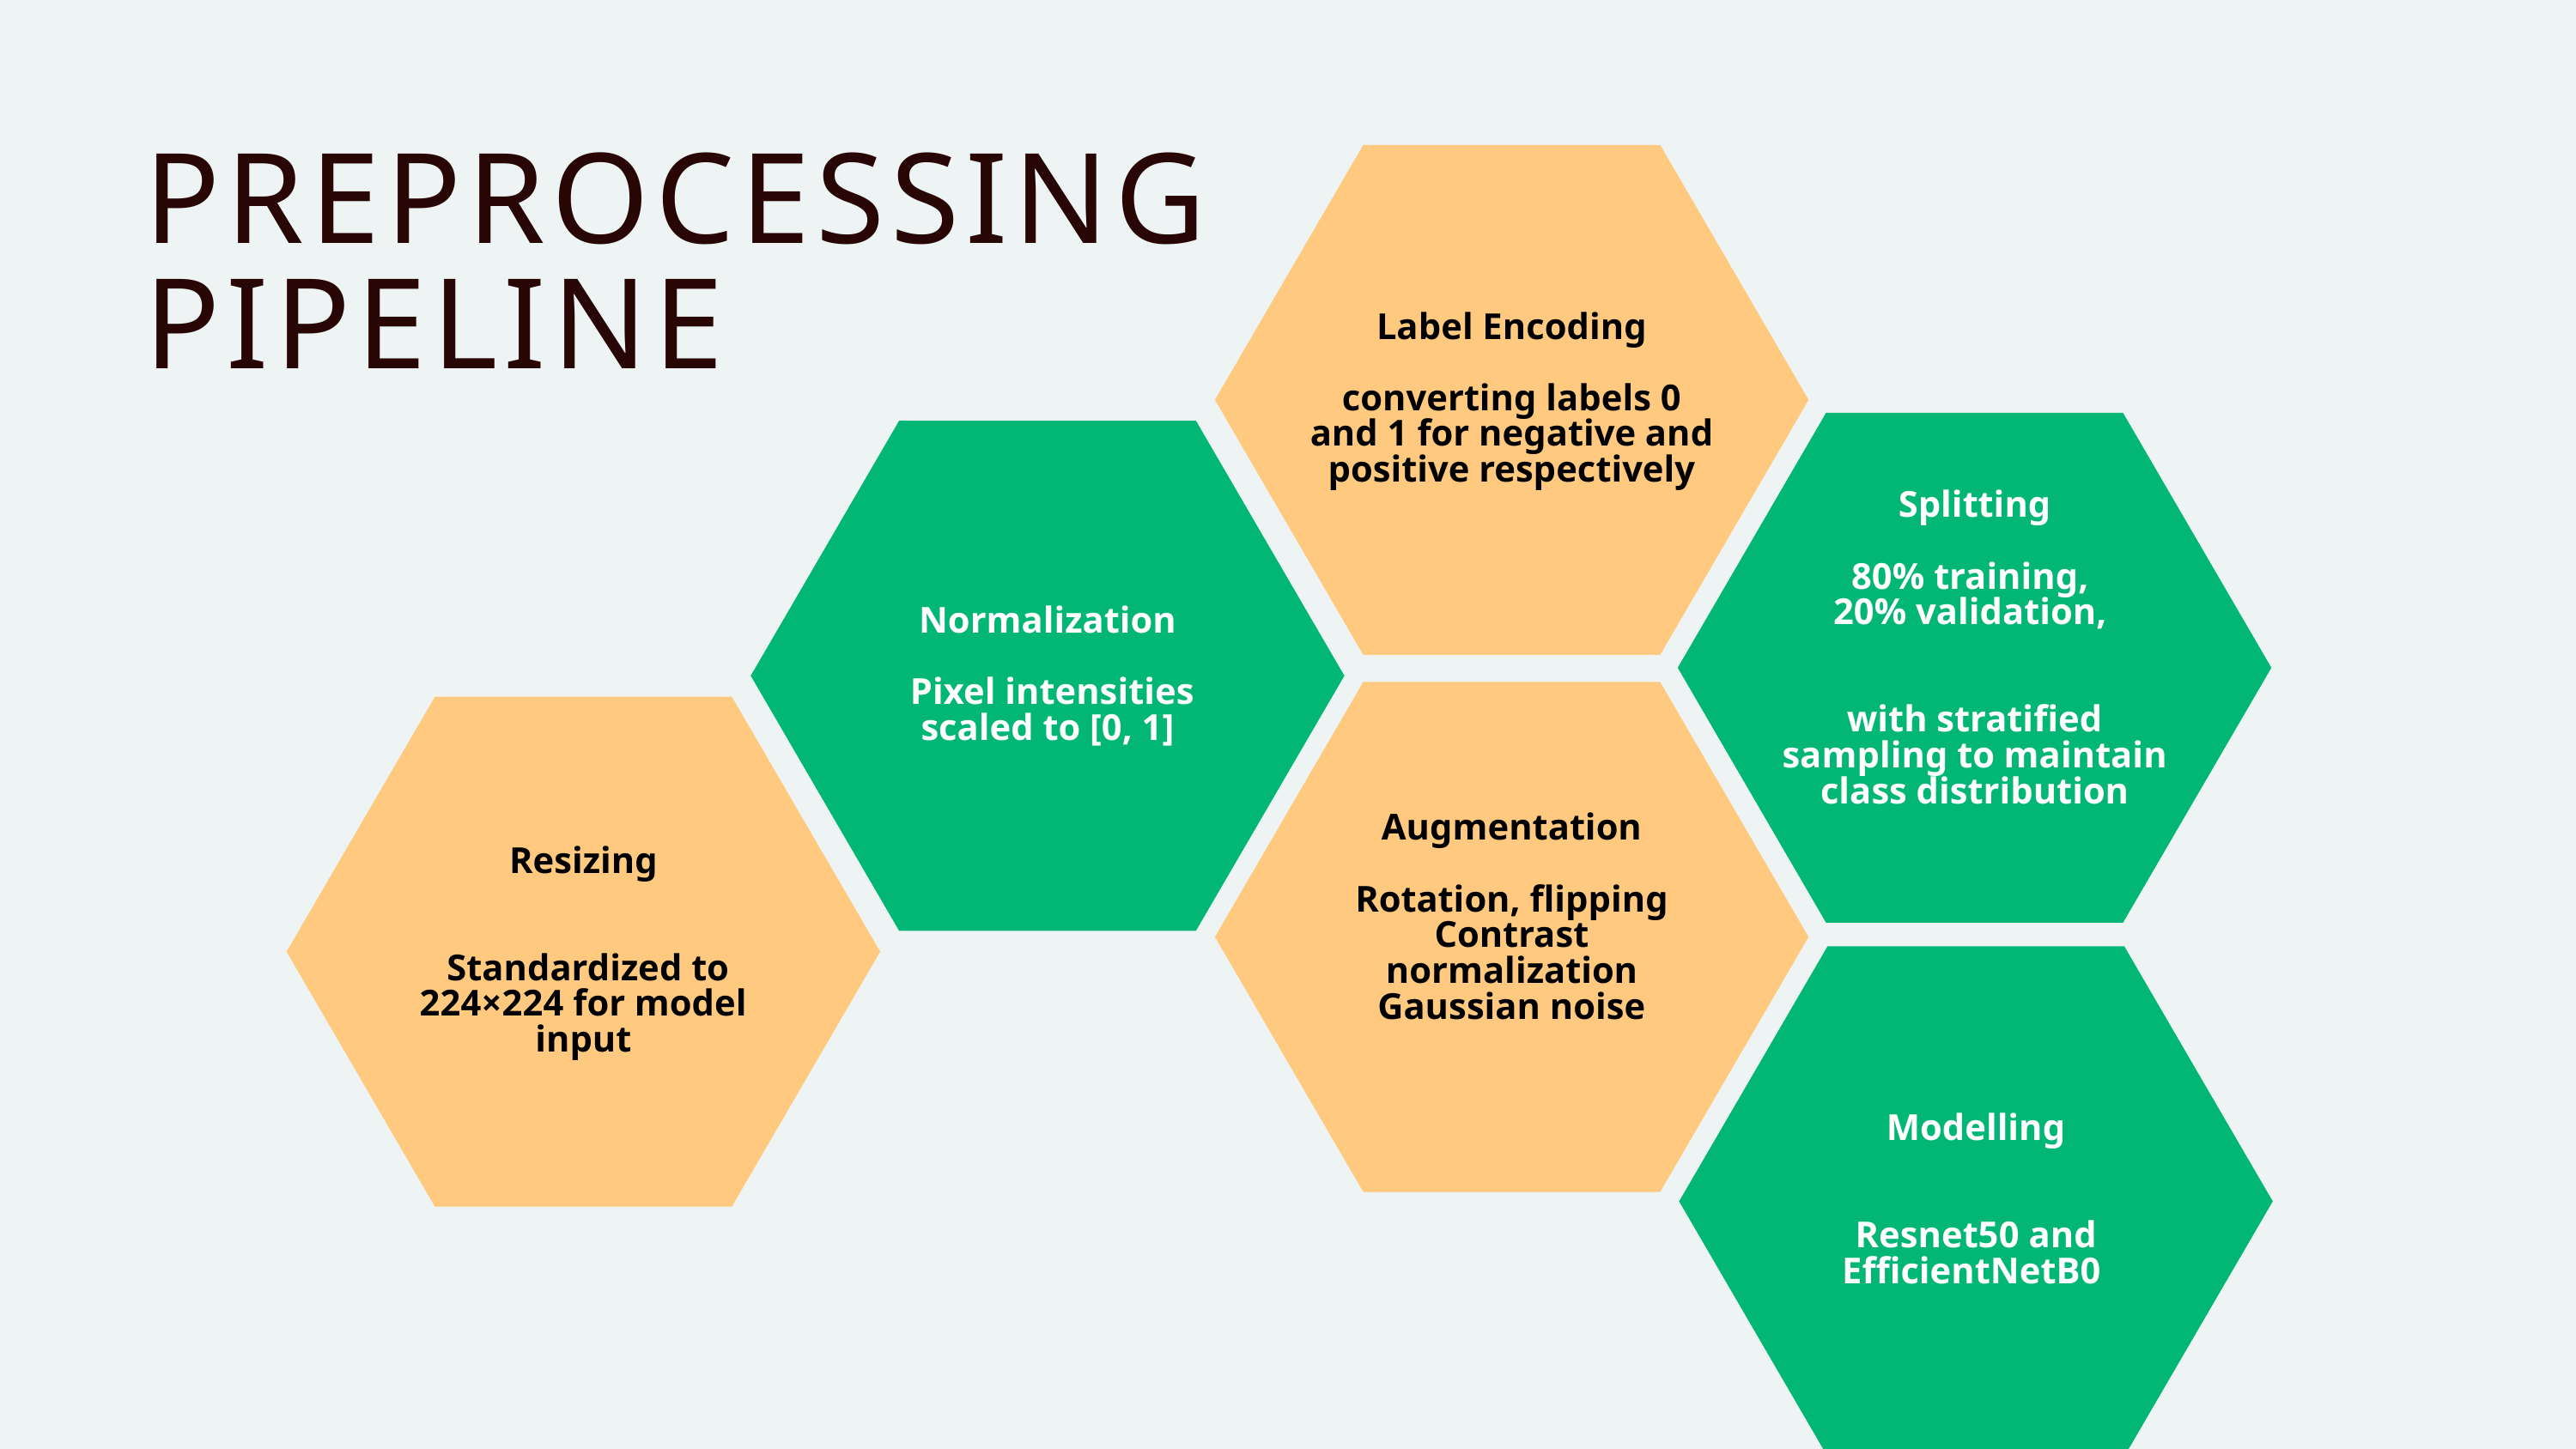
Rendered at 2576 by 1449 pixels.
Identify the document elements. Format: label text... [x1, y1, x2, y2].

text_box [1214, 144, 1809, 656]
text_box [1214, 682, 1809, 1192]
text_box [1679, 946, 2274, 1449]
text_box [286, 696, 881, 1207]
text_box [750, 420, 1345, 931]
text_box PREPROCESSING PIPELINE [144, 143, 1215, 394]
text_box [1677, 412, 2272, 924]
